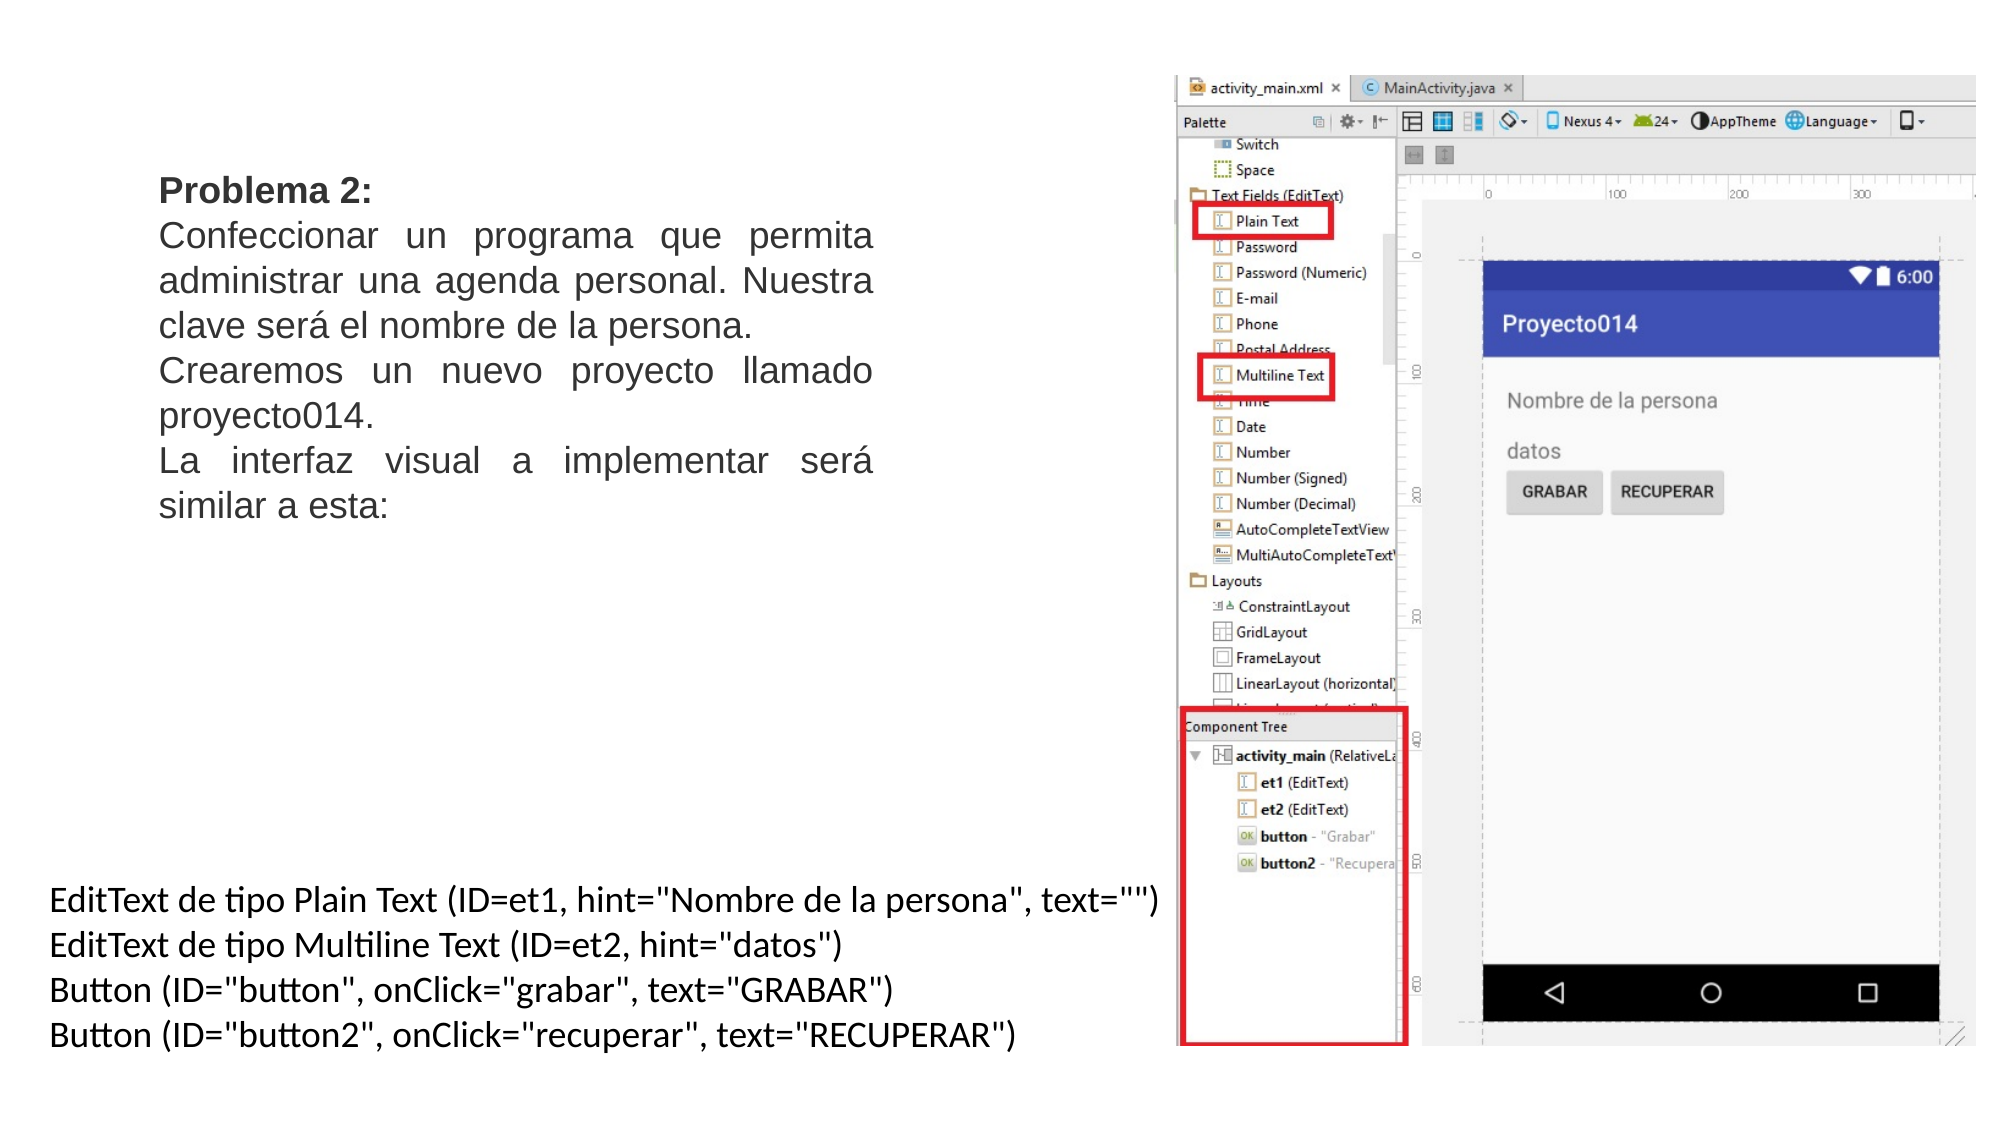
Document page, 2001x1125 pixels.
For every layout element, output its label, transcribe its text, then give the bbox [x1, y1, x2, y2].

picture [1174, 75, 1976, 1046]
text_box Problema 2: Confeccionar un programa que permita administrar una agenda personal. Nuestra clave será el nombre de la persona. Crearemos un nuevo proyecto llamado proyecto014. La interfaz visual a implementar será similar a esta: [144, 158, 889, 533]
text_box EditText de tipo Plain Text (ID=et1, hint="Nombre de la persona", text="") EditText de tipo Multiline Text (ID=et2, hint="datos") Button (ID="button", onClick="grabar", text="GRABAR") Button (ID="button2", onClick="recuperar", text="RECUPERAR") [17, 867, 1230, 1063]
